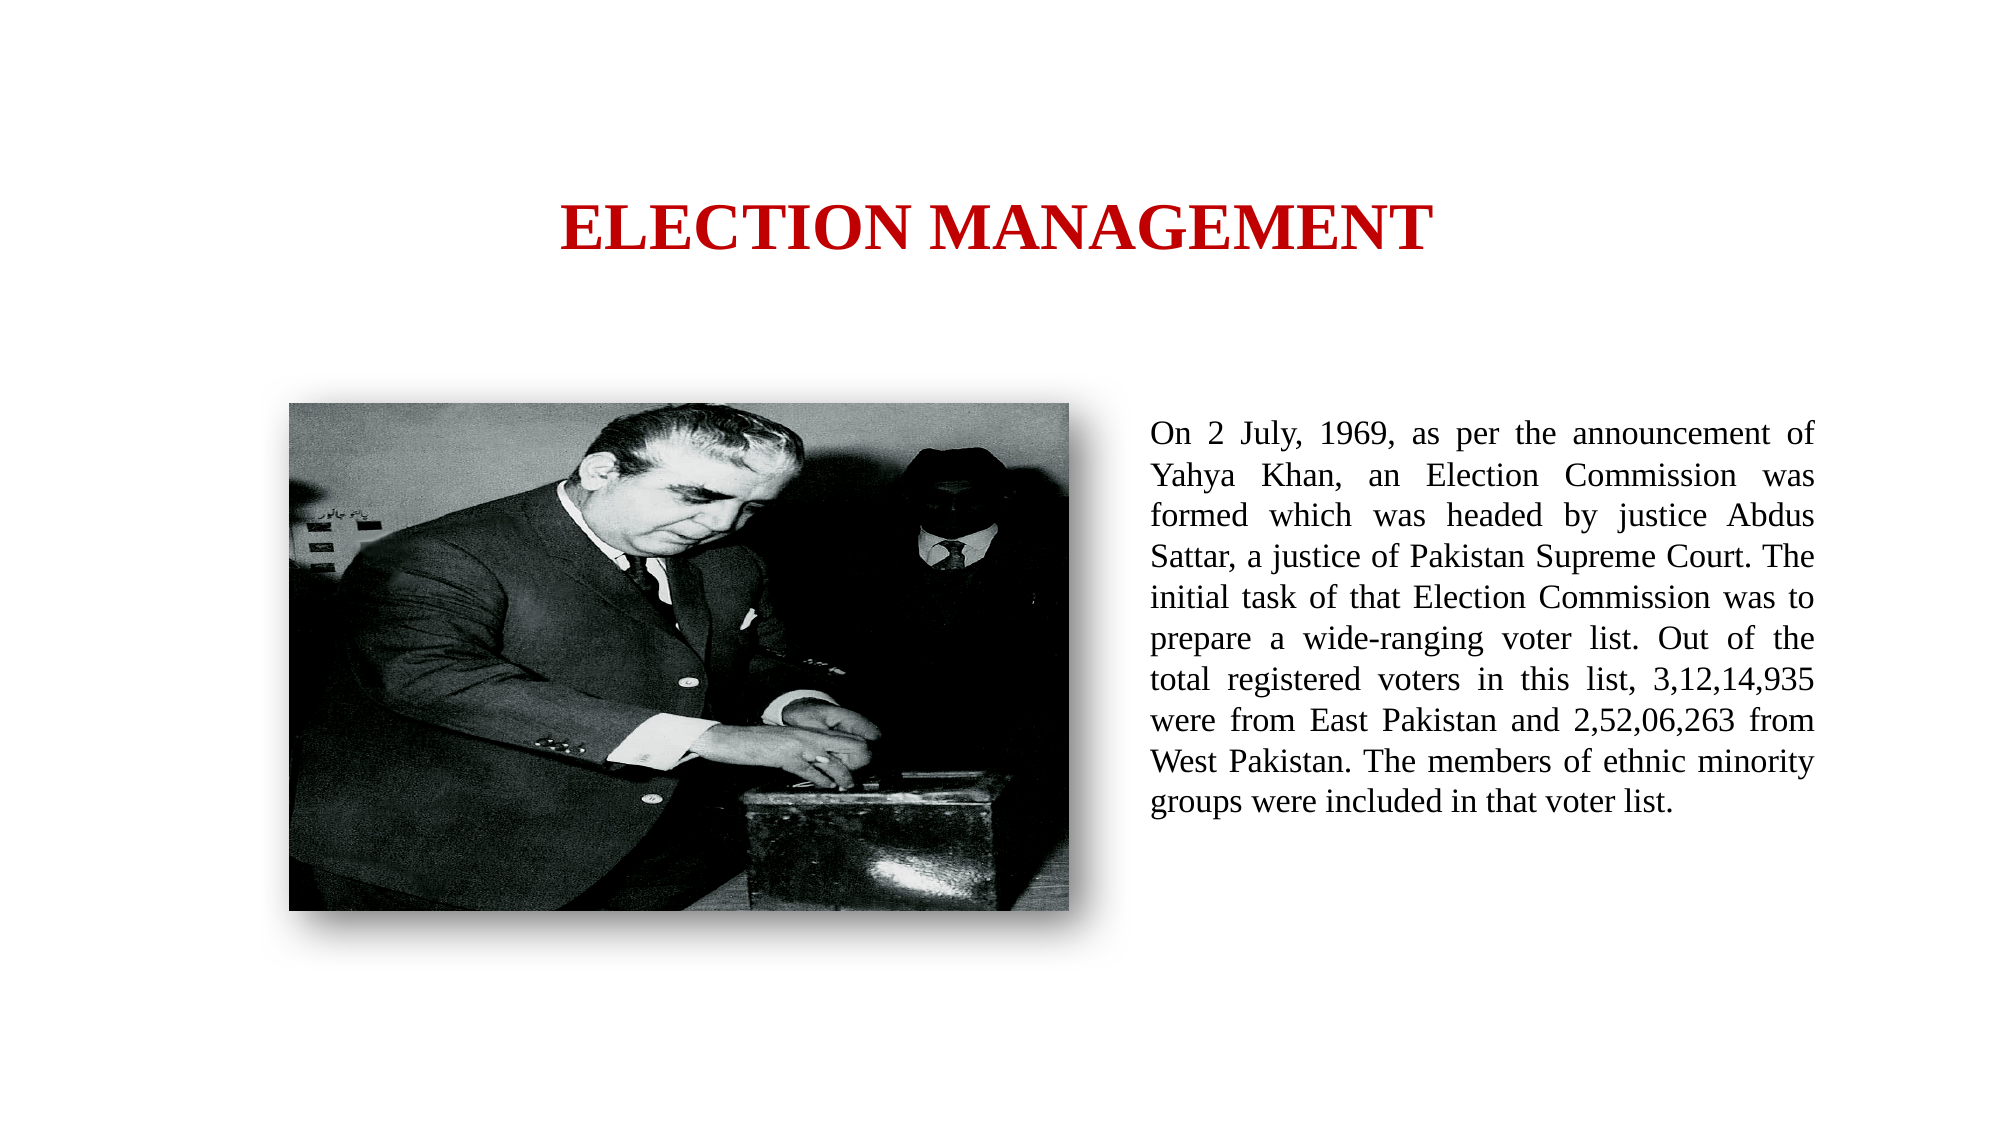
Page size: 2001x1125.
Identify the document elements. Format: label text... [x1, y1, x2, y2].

list On 2 July, 1969, as per the announcement of Yahya Khan, an Election Commission was formed which was headed by justice Abdus Sattar, a justice of Pakistan Supreme Court. The initial task of that Election Commission was to prepare a wide-ranging voter list. Out of the total registered voters in this list, 3,12,14,935 were from East Pakistan and 2,52,06,263 from West Pakistan. The members of ethnic minority groups were included in that voter list. [1102, 403, 1830, 860]
title ELECTION MANAGEMENT [180, 174, 1830, 310]
picture [288, 402, 1070, 911]
